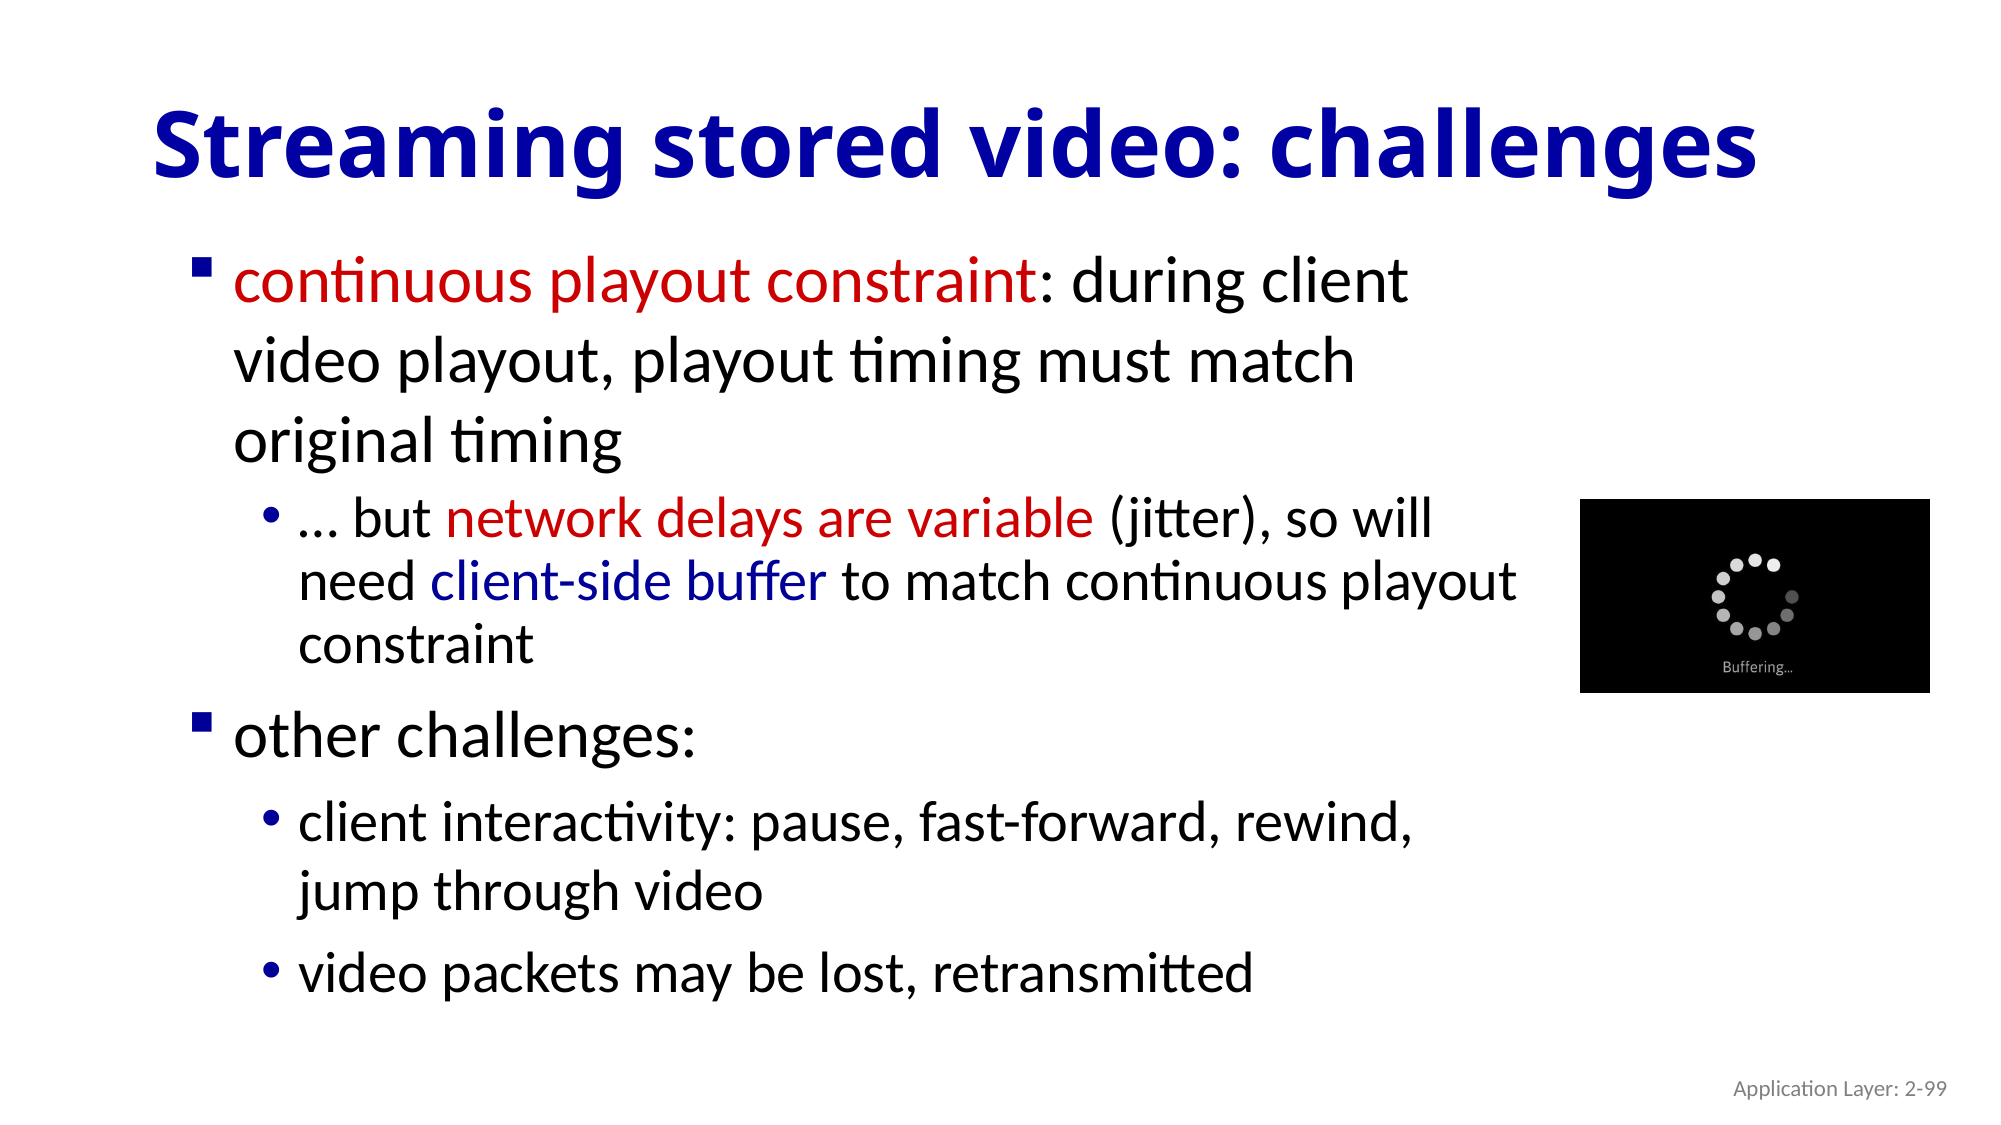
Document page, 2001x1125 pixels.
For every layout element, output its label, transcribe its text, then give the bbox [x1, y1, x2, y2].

picture [1580, 499, 1930, 693]
text_box other challenges: client interactivity: pause, fast-forward, rewind, jump through video video packets may be lost, retransmitted [171, 683, 1513, 875]
slide_number Application Layer: 2- [1512, 1056, 1963, 1117]
title Streaming stored video: challenges [137, 74, 1863, 221]
text_box continuous playout constraint: during client video playout, playout timing must match original timing … but network delays are variable (jitter), so will need client-side buffer to match continuous playout constraint [171, 228, 1575, 965]
